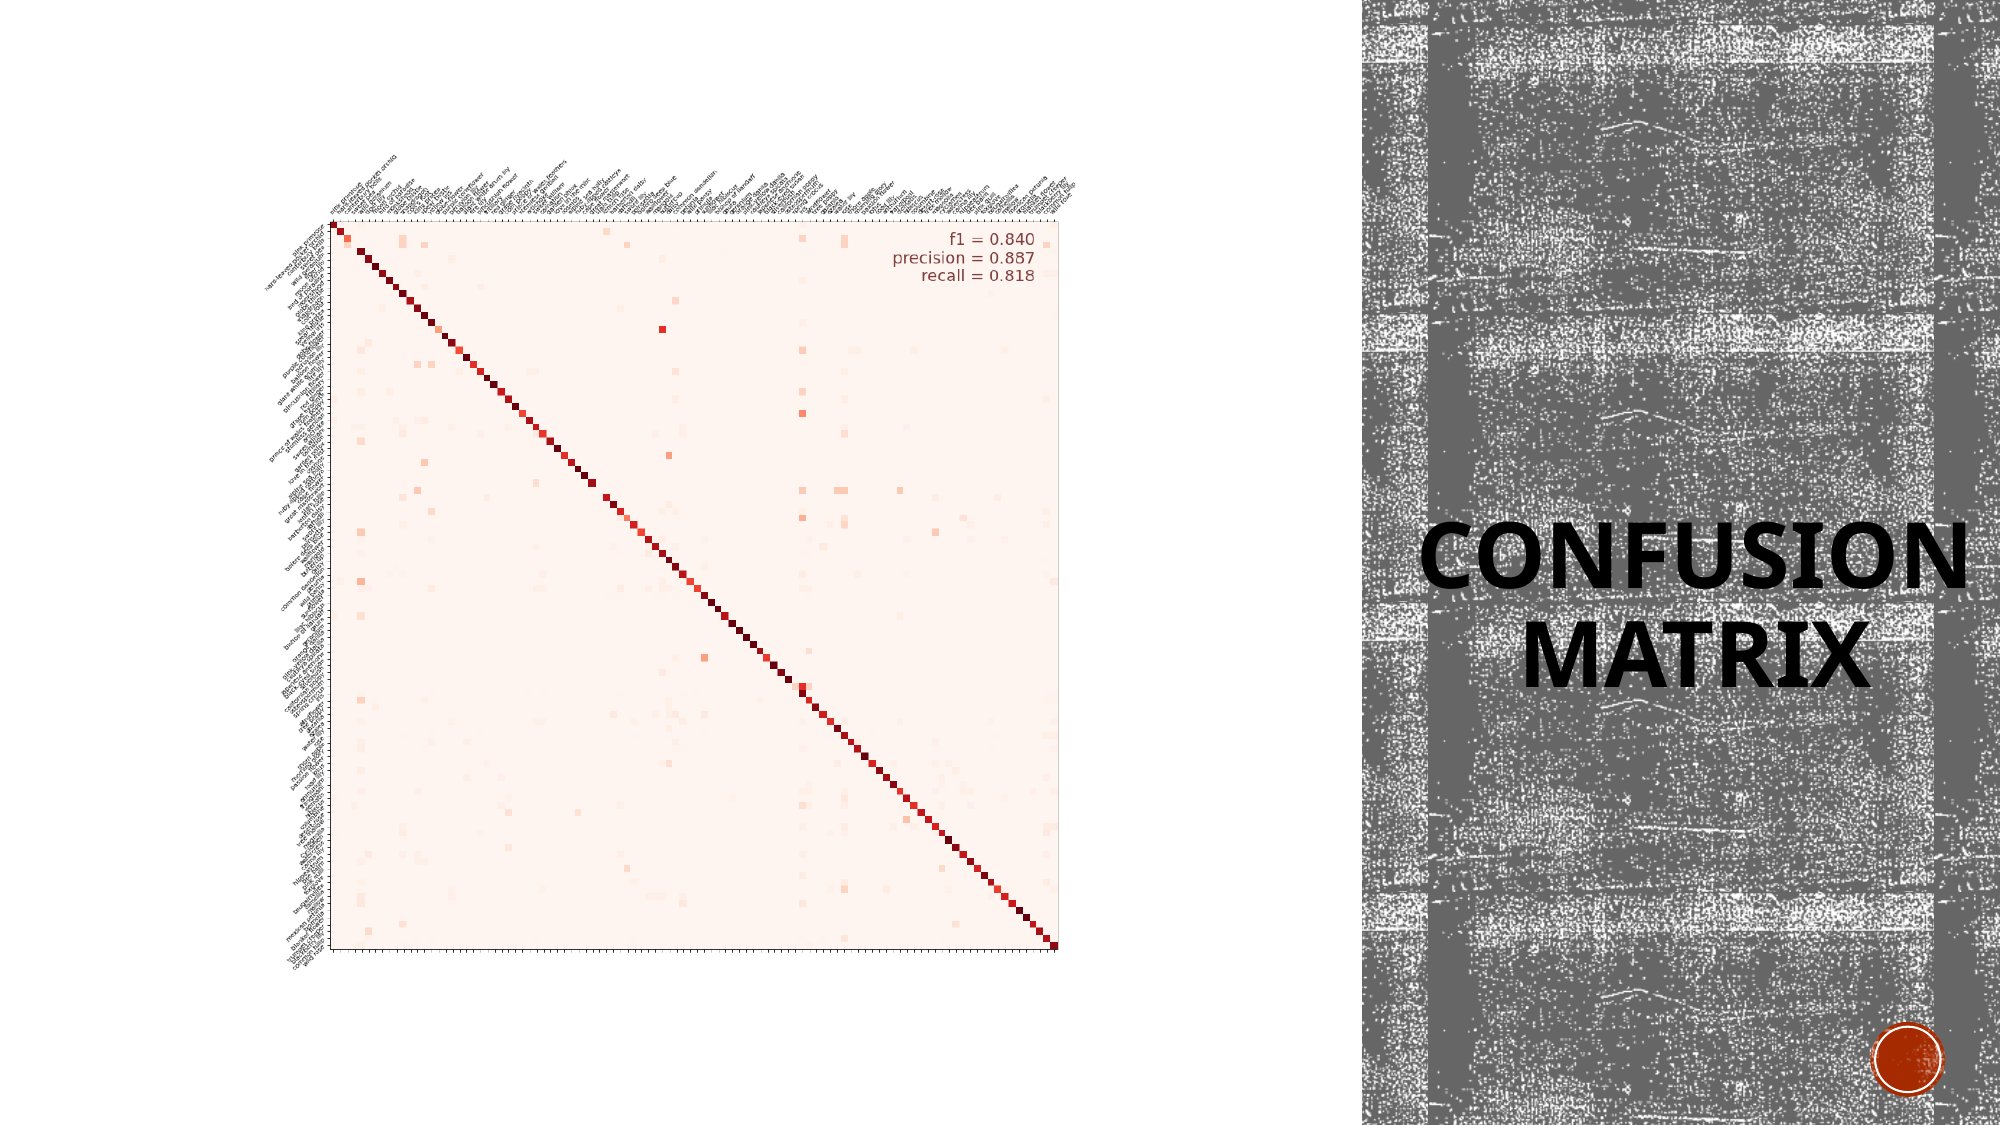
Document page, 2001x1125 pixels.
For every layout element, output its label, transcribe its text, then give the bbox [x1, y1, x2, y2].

picture [258, 147, 1083, 977]
title Confusion Matrix [1390, 0, 2000, 716]
